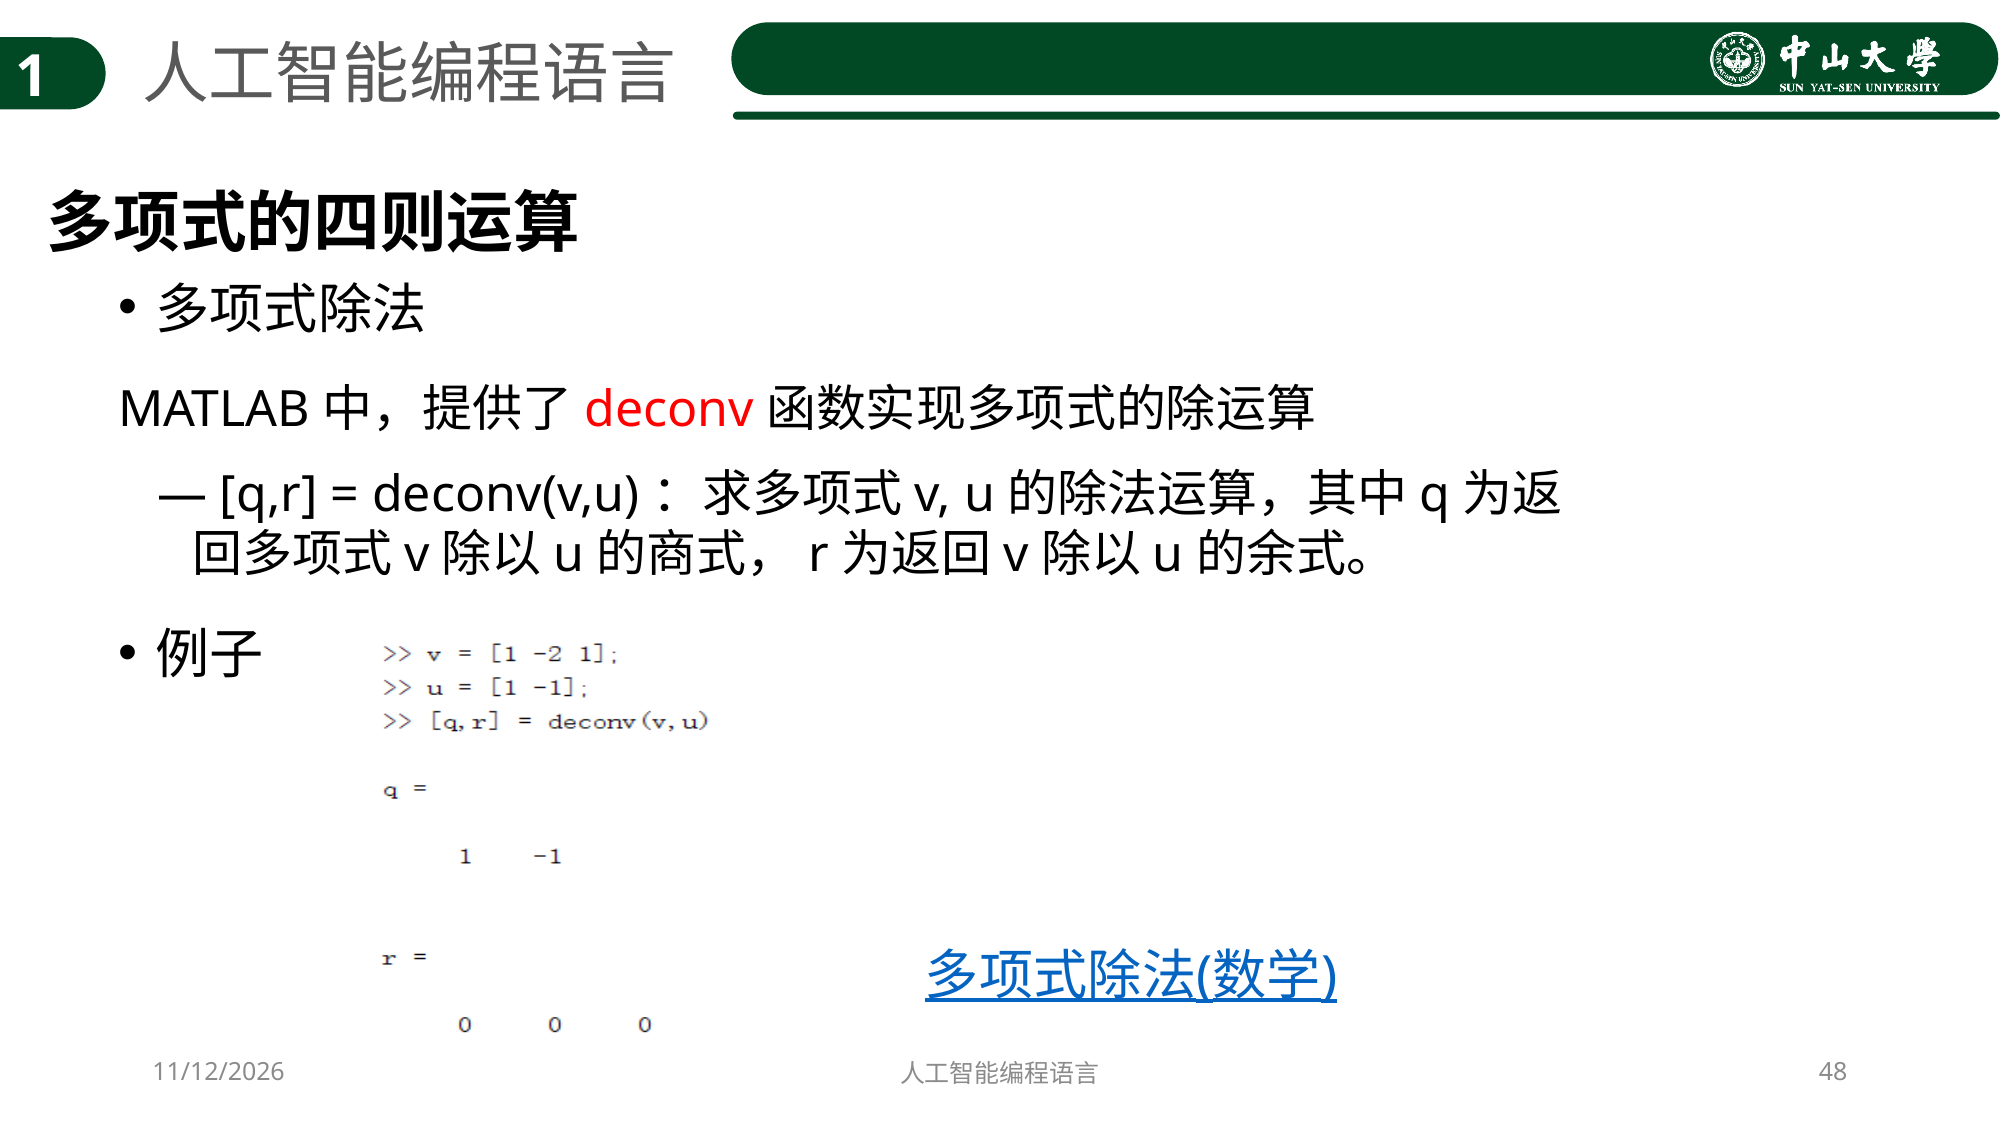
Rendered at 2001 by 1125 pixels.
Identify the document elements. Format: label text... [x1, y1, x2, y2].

footer 人工智能编程语言 [662, 1069, 1338, 1103]
text_box 多项式的四则运算 [31, 132, 1940, 268]
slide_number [137, 1069, 588, 1103]
text_box 1 [0, 36, 107, 111]
text_box 人工智能编程语言 [127, 23, 692, 119]
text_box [731, 22, 2000, 120]
picture [381, 636, 726, 1043]
picture [1695, 18, 1969, 115]
slide_number 48 [1412, 1042, 1863, 1103]
list 多项式除法 MATLAB中，提供了deconv函数实现多项式的除运算 — [q,r] = deconv(v,u)：求多项式v, u的除法运算，其中q为返回多项式v除以u的商式，r为返回v除以u的余式。 例子 多项式除法(数学) [103, 266, 1619, 1069]
